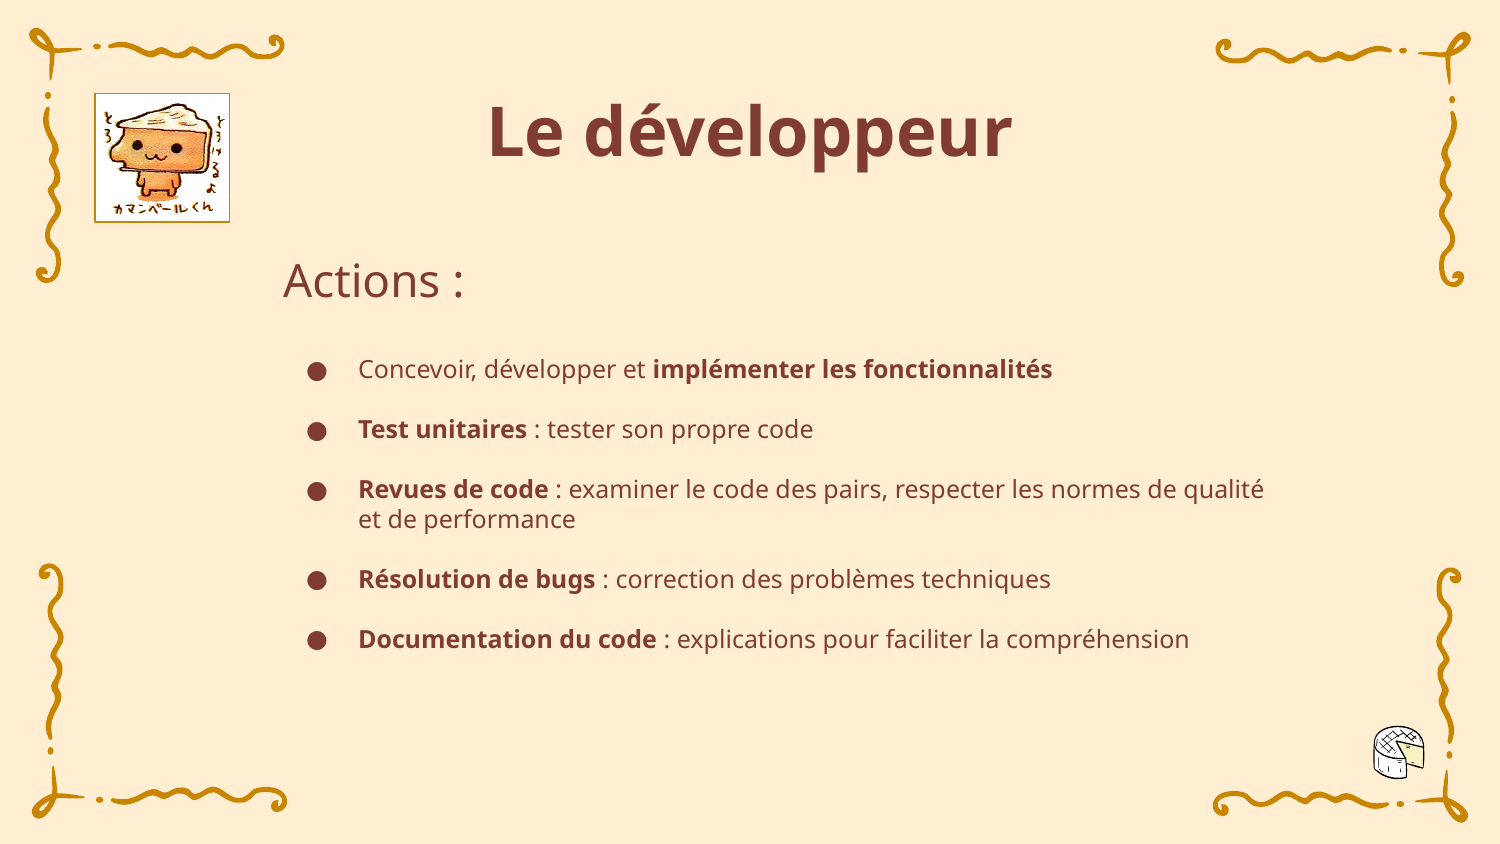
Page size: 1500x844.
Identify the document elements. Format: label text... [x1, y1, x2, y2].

title Le développeur [118, 72, 1382, 167]
subtitle Actions : [268, 227, 1307, 322]
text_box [1372, 725, 1426, 780]
picture [95, 94, 230, 222]
subtitle Concevoir, développer et implémenter les fonctionnalités Test unitaires : tester son propre code Revues de code : examiner le code des pairs, respecter les normes de qualité et de performance Résolution de bugs : correction des problèmes techniques Documentation du code : explications pour faciliter la compréhension [268, 338, 1307, 688]
